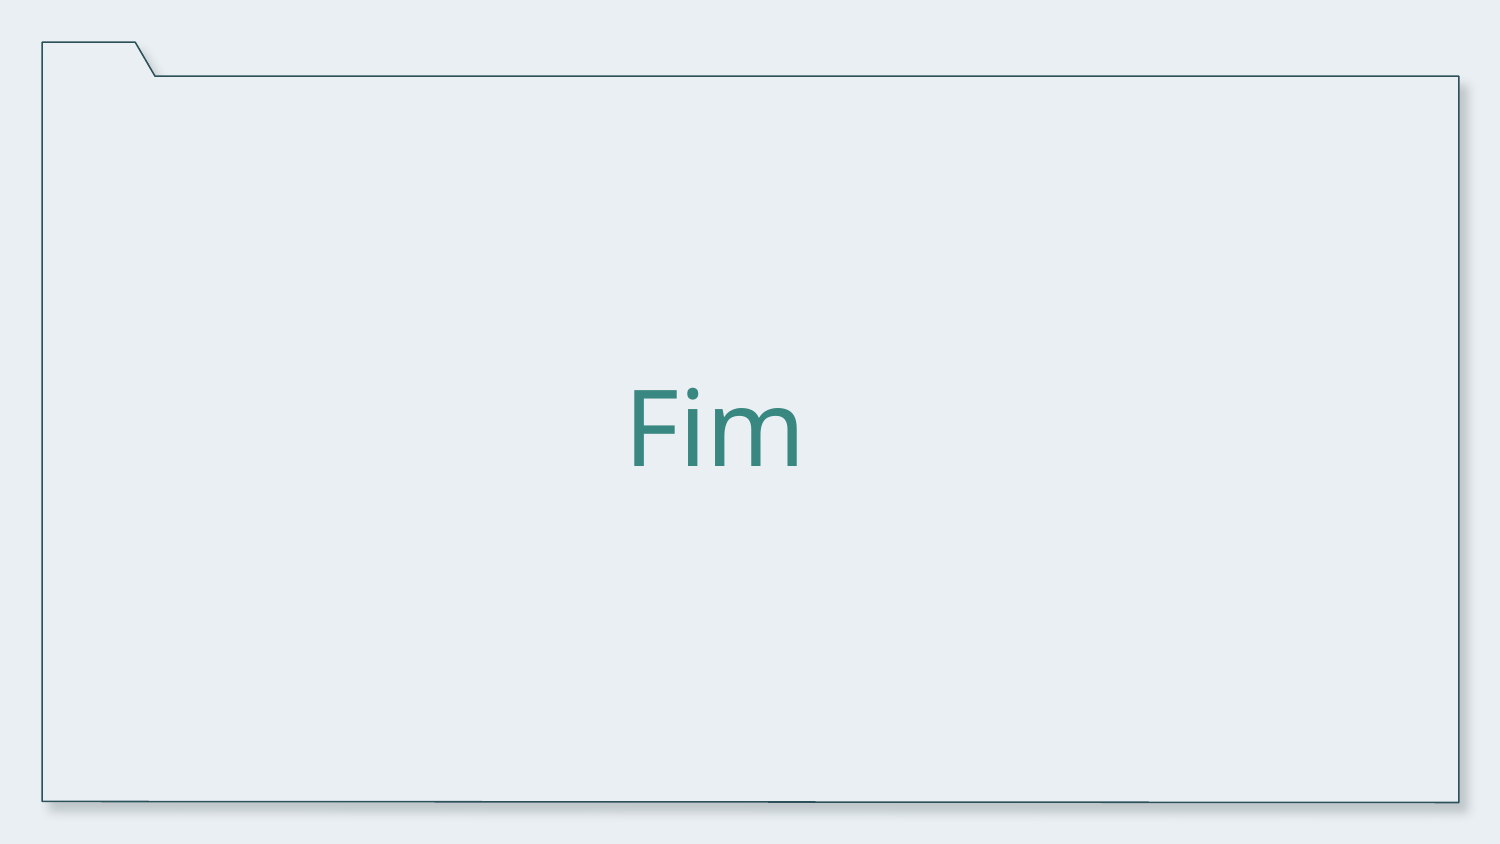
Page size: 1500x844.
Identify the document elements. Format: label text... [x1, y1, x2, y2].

title Fim [609, 376, 1074, 503]
